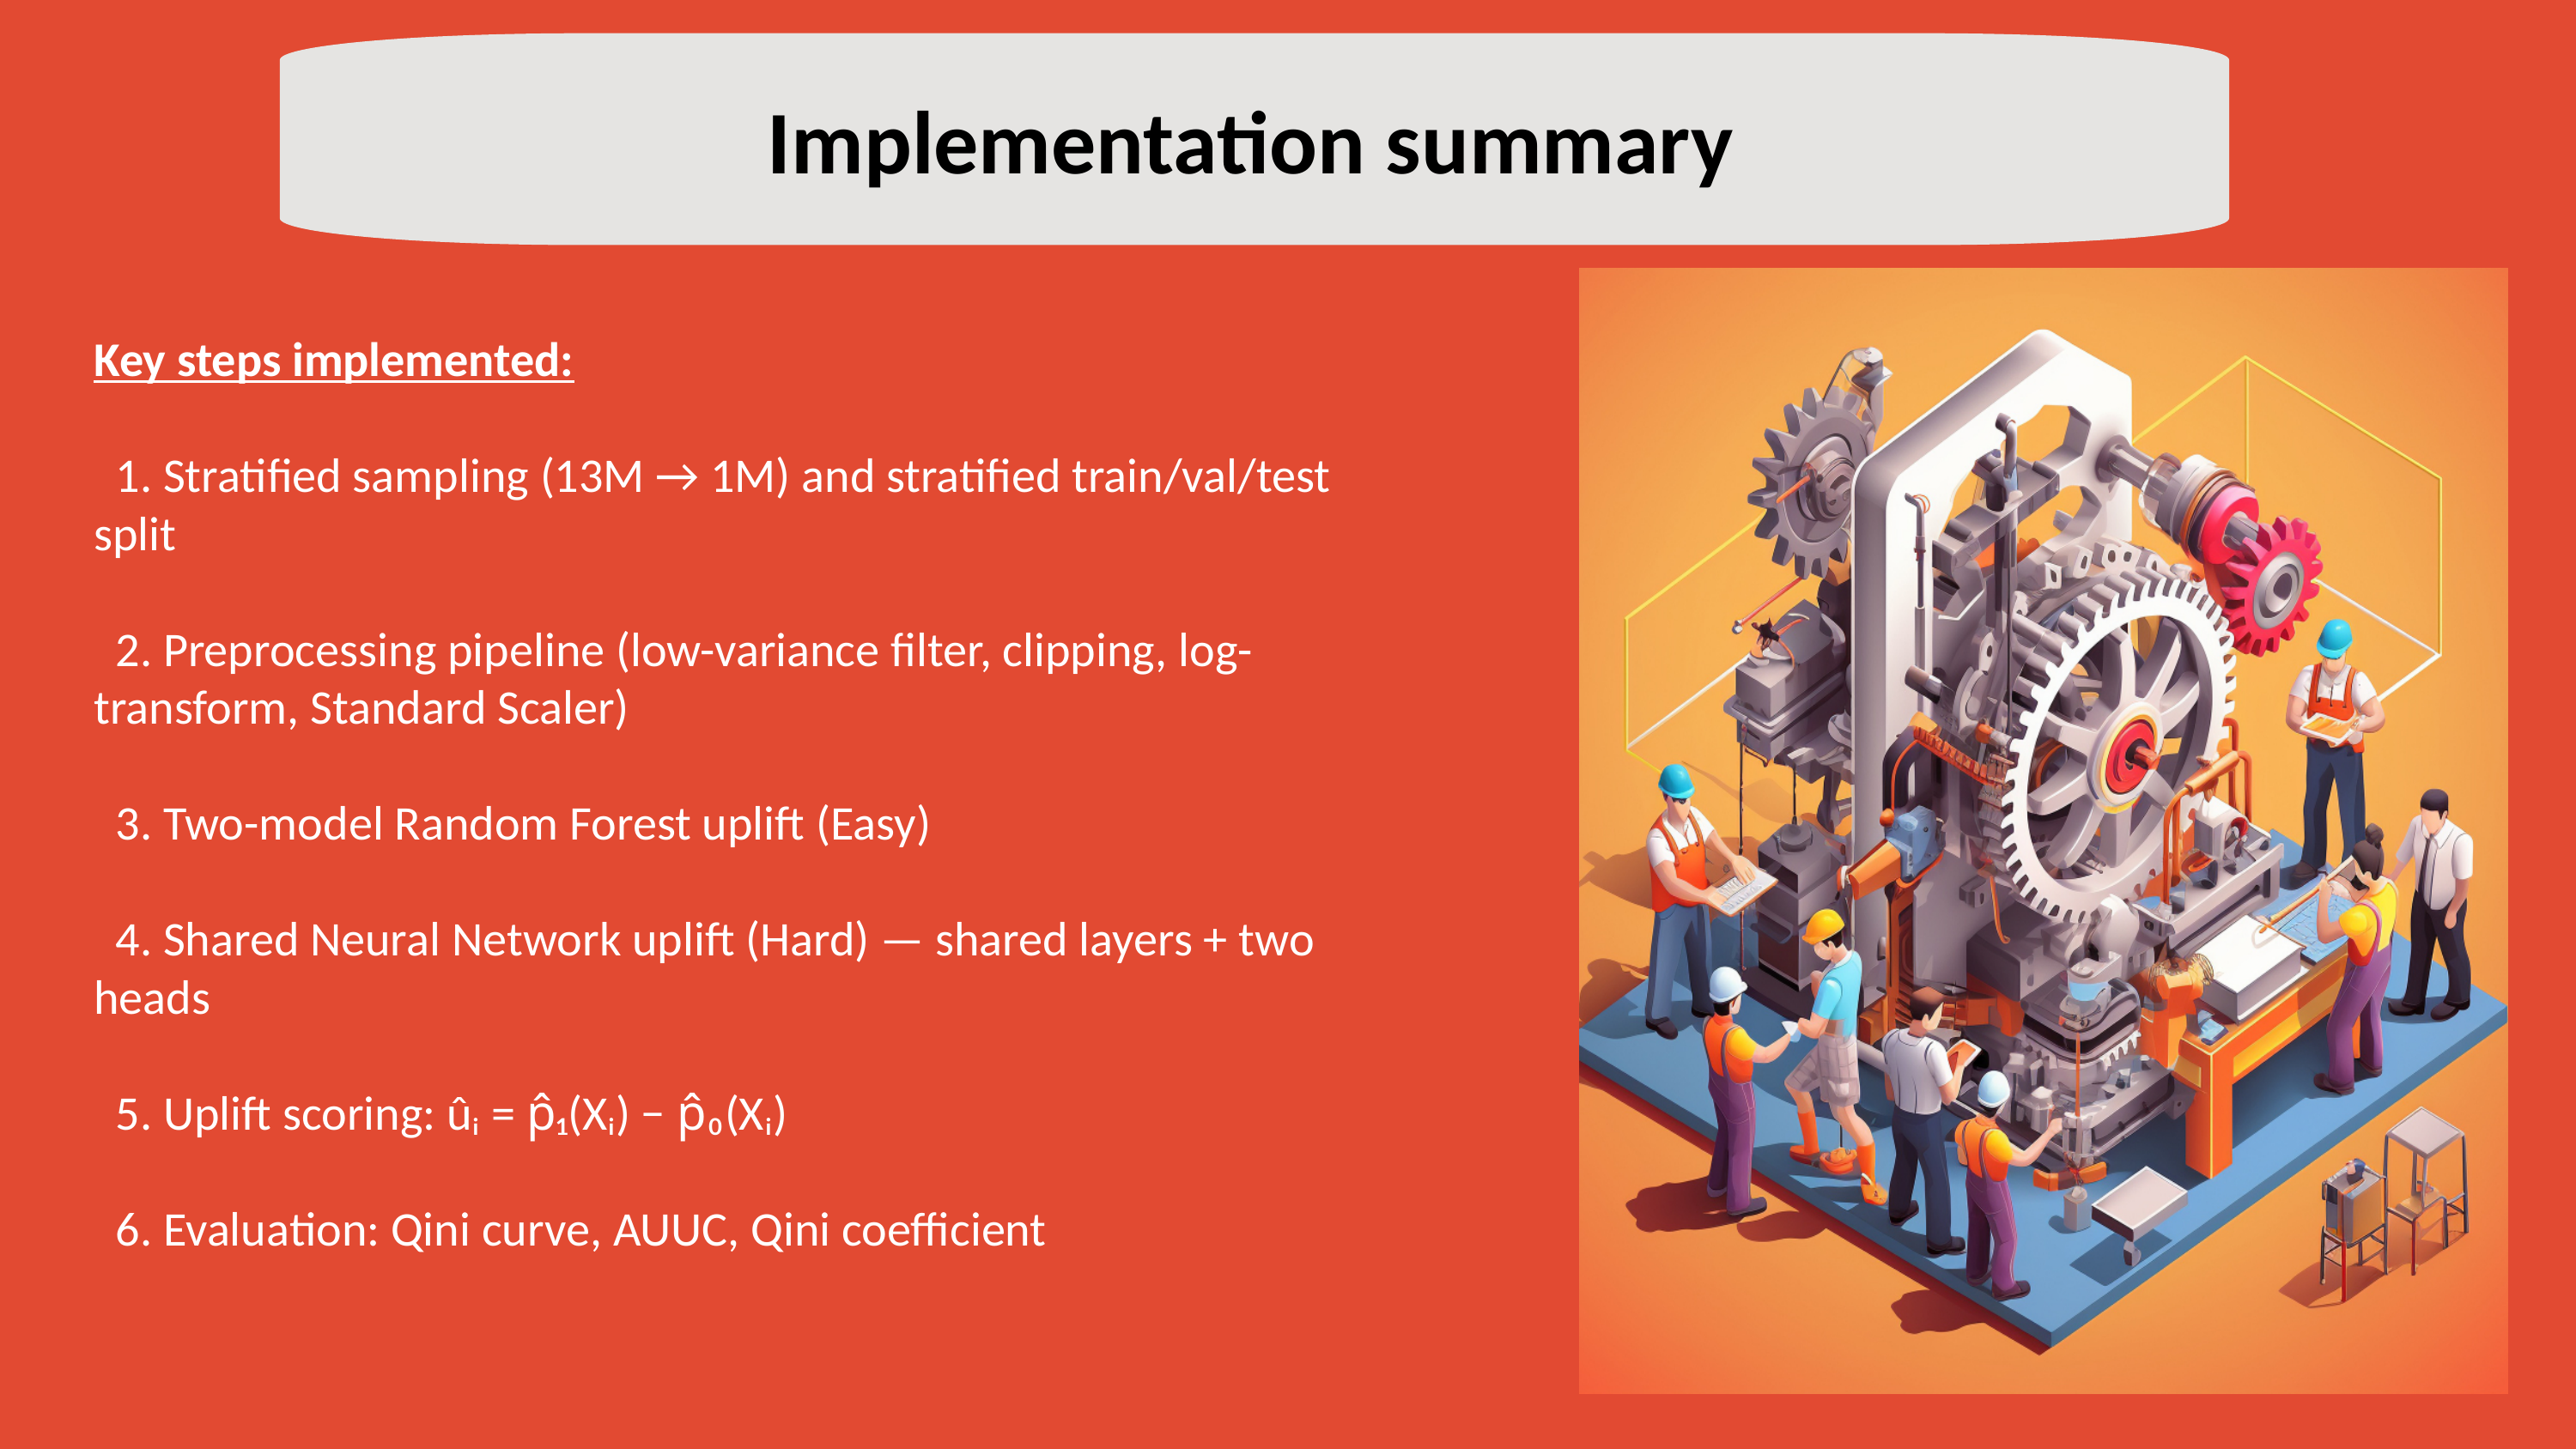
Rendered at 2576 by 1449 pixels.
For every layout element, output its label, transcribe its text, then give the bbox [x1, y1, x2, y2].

text_box Key steps implemented: 1. Stratified sampling (13M → 1M) and stratified train/val/test split 2. Preprocessing pipeline (low-variance filter, clipping, log-transform, Standard Scaler) 3. Two-model Random Forest uplift (Easy) 4. Shared Neural Network uplift (Hard) — shared layers + two heads 5. Uplift scoring: ûᵢ = p̂₁(Xᵢ) − p̂₀(Xᵢ) 6. Evaluation: Qini curve, AUUC, Qini coefficient [81, 322, 1370, 1263]
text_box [279, 33, 2230, 246]
picture [1578, 268, 2509, 1395]
